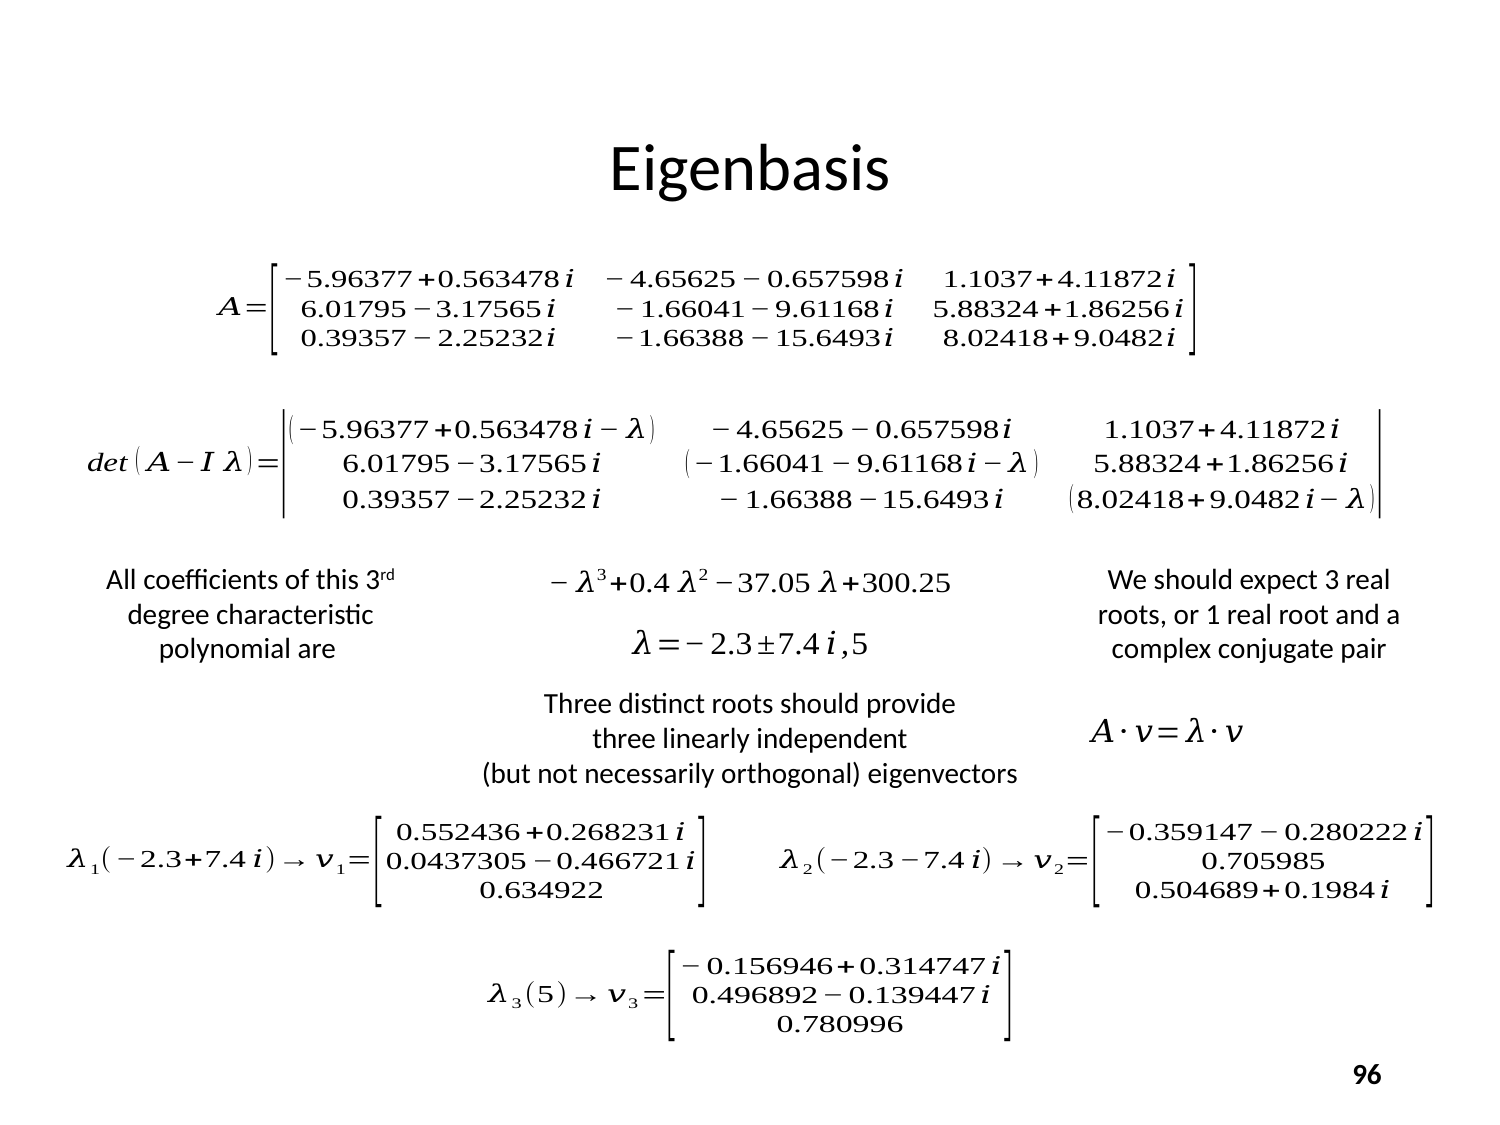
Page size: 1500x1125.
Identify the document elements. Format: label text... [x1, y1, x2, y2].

text_box We should expect 3 real roots, or 1 real root and a complex conjugate pair [1080, 552, 1419, 673]
slide_number 96 [1059, 1042, 1397, 1103]
text_box Three distinct roots should provide three linearly independent (but not necessarily orthogonal) eigenvectors [455, 677, 1045, 797]
title Eigenbasis [103, 59, 1397, 278]
